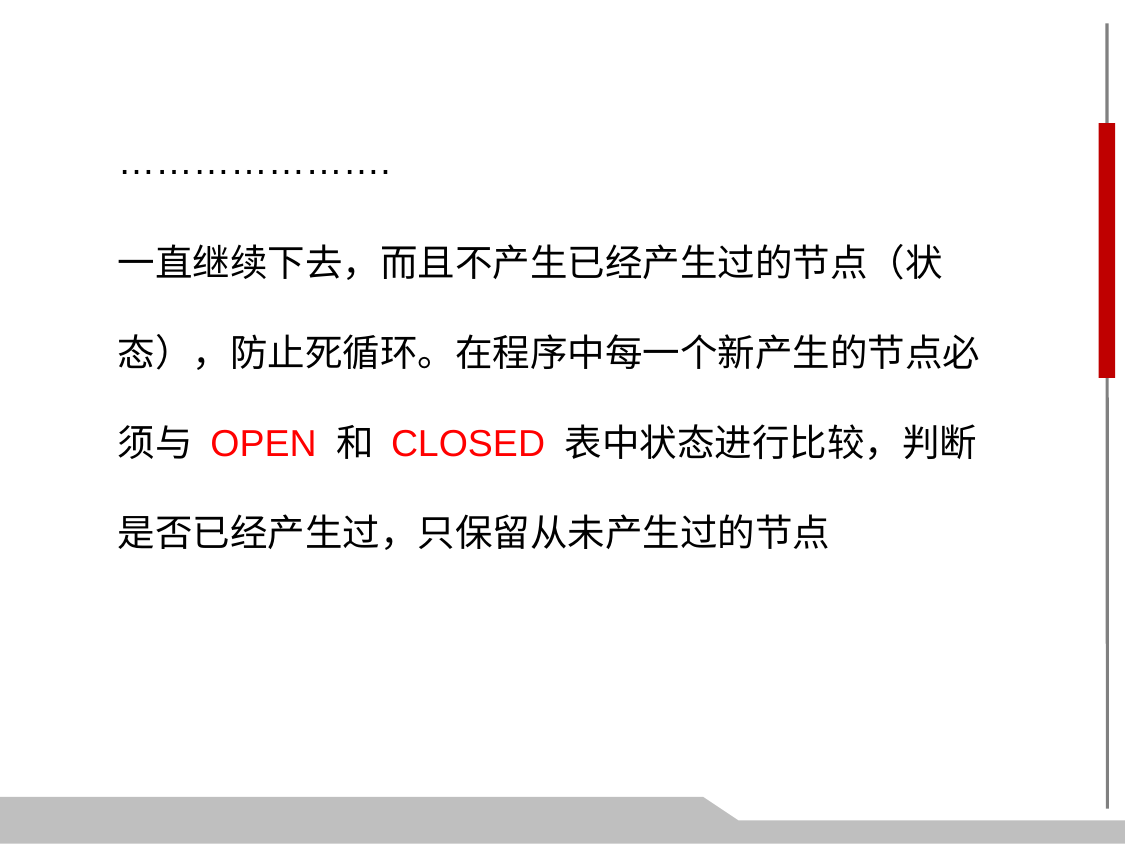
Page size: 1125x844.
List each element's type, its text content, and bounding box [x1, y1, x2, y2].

text_box …………………. 一直继续下去，而且不产生已经产生过的节点（状态），防止死循环。在程序中每一个新产生的节点必须与 OPEN 和 CLOSED 表中状态进行比较，判断是否已经产生过，只保留从未产生过的节点 [103, 84, 1013, 562]
